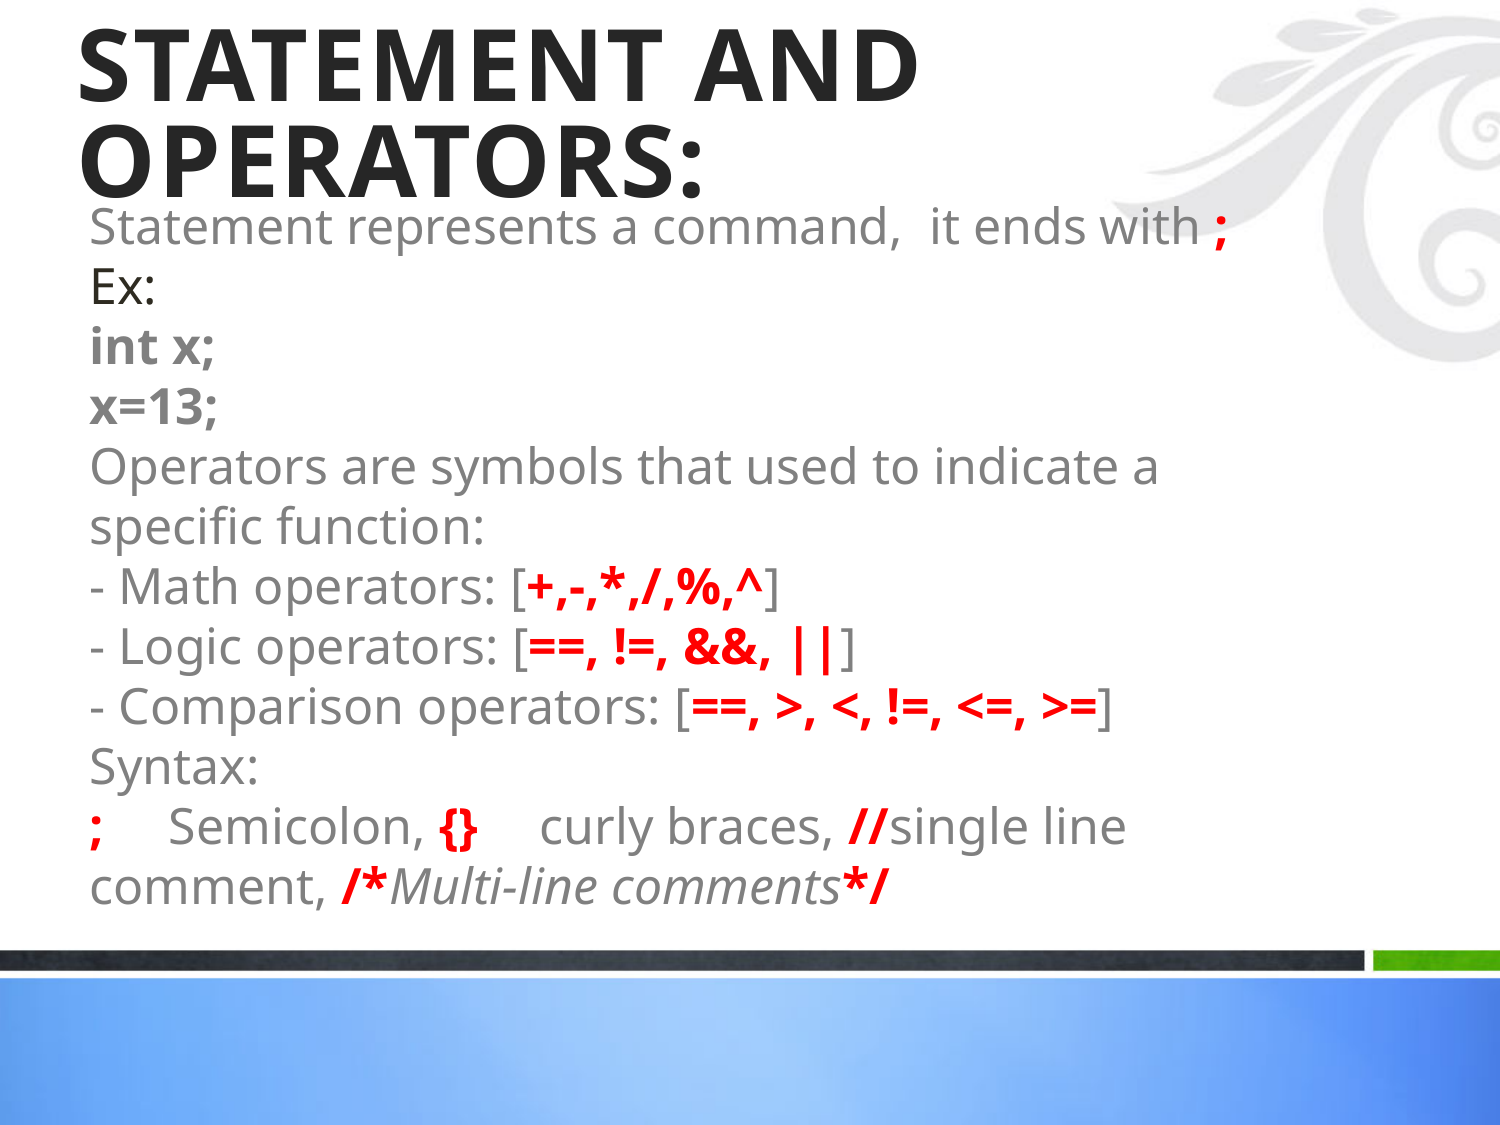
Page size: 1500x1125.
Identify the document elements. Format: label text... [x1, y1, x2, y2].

picture [0, 0, 1500, 1125]
text_box Statement represents a command, it ends with ; Ex: int x; x=13; Operators are symbols that used to indicate a specific function: - Math operators: [+,-,*,/,%,^] - Logic operators: [==, !=, &&, ||] - Comparison operators: [==, >, <, !=, <=, >=] Syntax: ; Semicolon, {} curly braces, //single line comment, /*Multi-line comments*/ [74, 187, 1261, 925]
title Statement and operators: [61, 24, 1091, 163]
